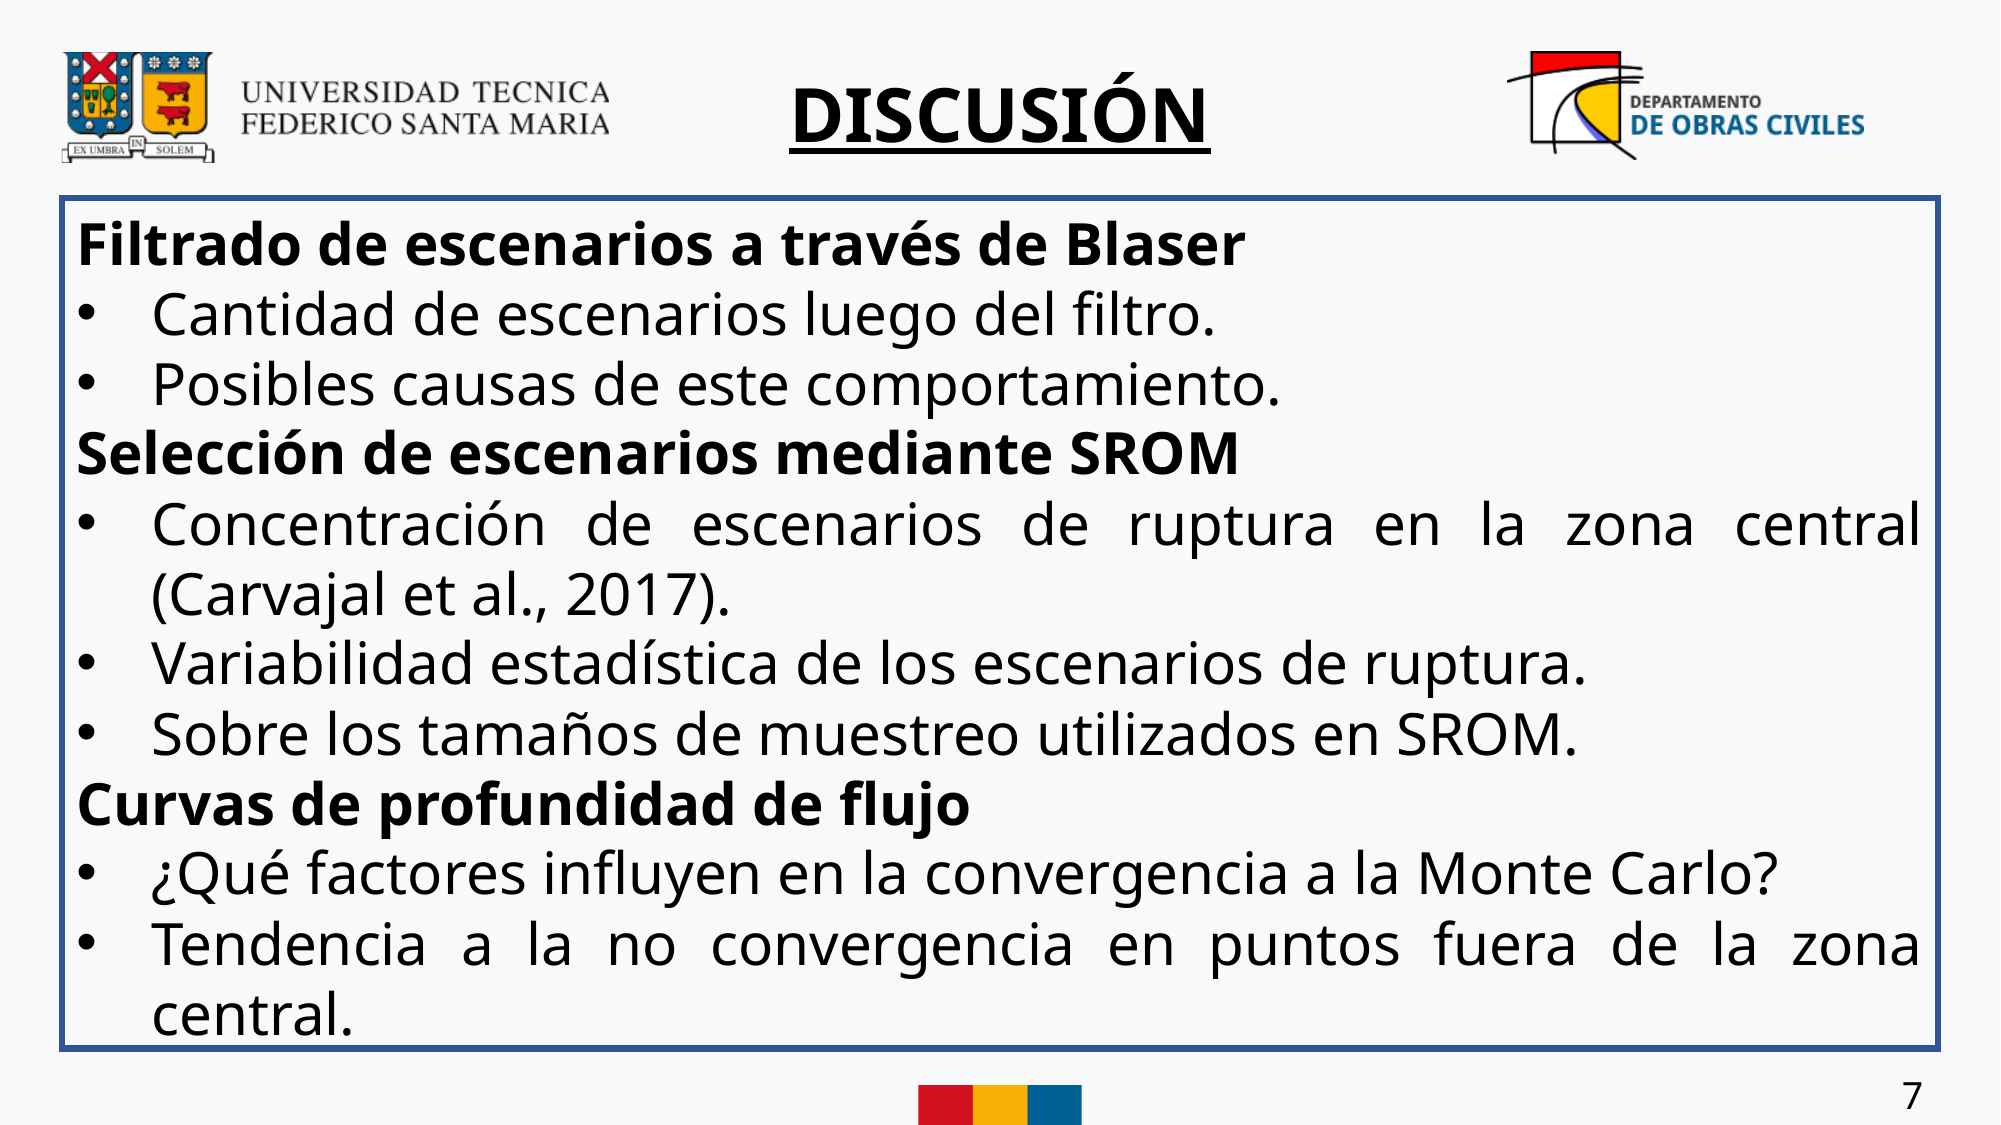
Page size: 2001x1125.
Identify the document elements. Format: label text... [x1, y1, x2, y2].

text_box Filtrado de escenarios a través de Blaser Cantidad de escenarios luego del filtro. Posibles causas de este comportamiento. Selección de escenarios mediante SROM Concentración de escenarios de ruptura en la zona central (Carvajal et al., 2017). Variabilidad estadística de los escenarios de ruptura. Sobre los tamaños de muestreo utilizados en SROM. Curvas de profundidad de flujo ¿Qué factores influyen en la convergencia a la Monte Carlo? Tendencia a la no convergencia en puntos fuera de la zona central. [61, 199, 1939, 1054]
text_box 78 [1867, 1064, 1939, 1125]
picture [1507, 51, 1939, 163]
picture [918, 1085, 1082, 1125]
picture [61, 51, 609, 163]
text_box DISCUSIÓN [760, 70, 1240, 182]
